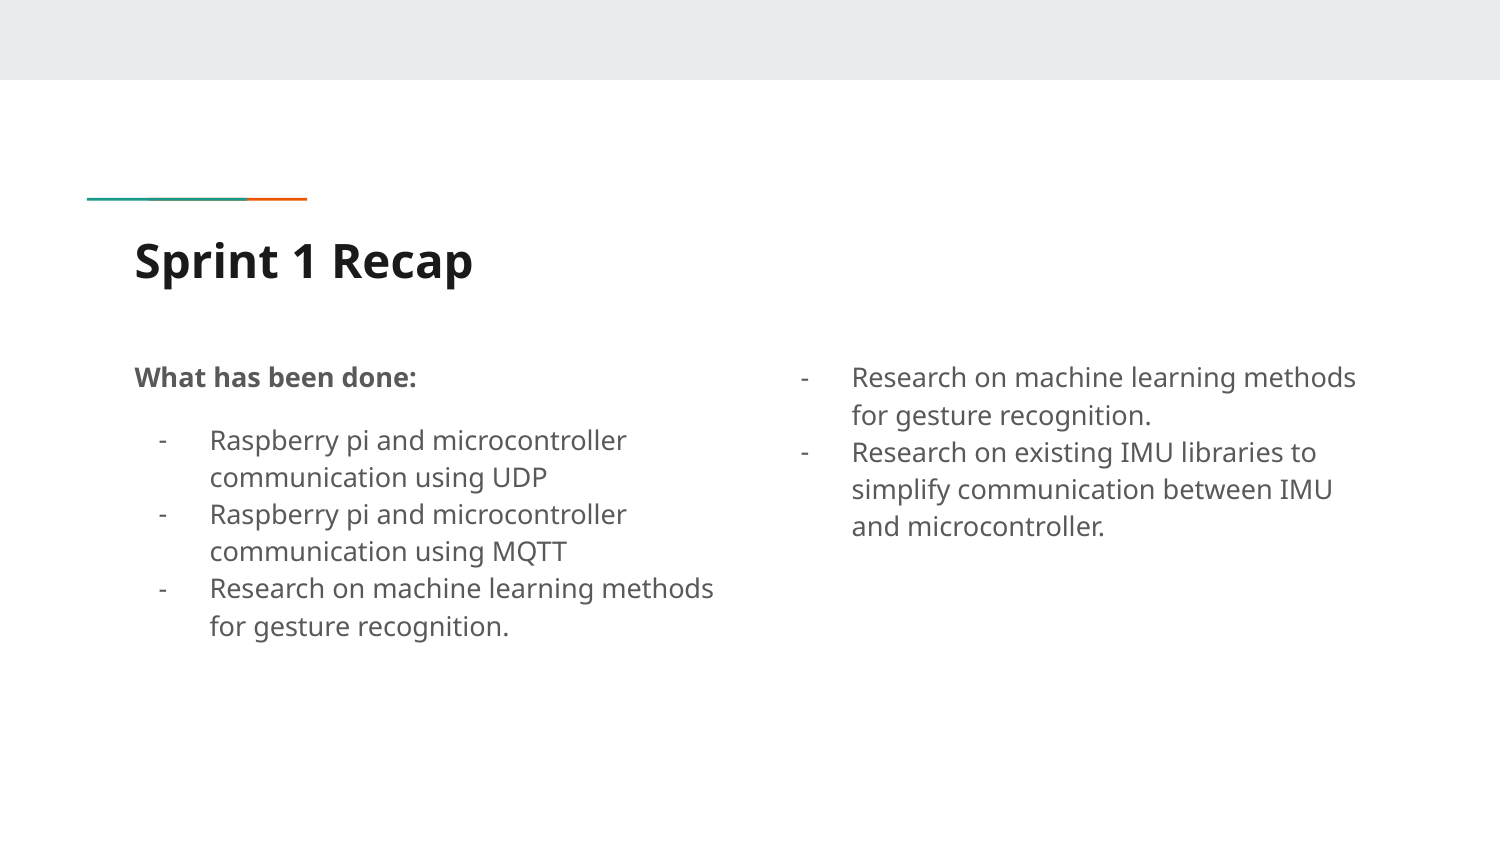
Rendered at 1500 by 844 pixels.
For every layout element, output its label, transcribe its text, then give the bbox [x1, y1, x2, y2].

list Research on machine learning methods for gesture recognition. Research on existing IMU libraries to simplify communication between IMU and microcontroller. [761, 341, 1381, 793]
title Sprint 1 Recap [119, 216, 1381, 305]
list What has been done: Raspberry pi and microcontroller communication using UDP Raspberry pi and microcontroller communication using MQTT Research on machine learning methods for gesture recognition. [119, 341, 739, 793]
